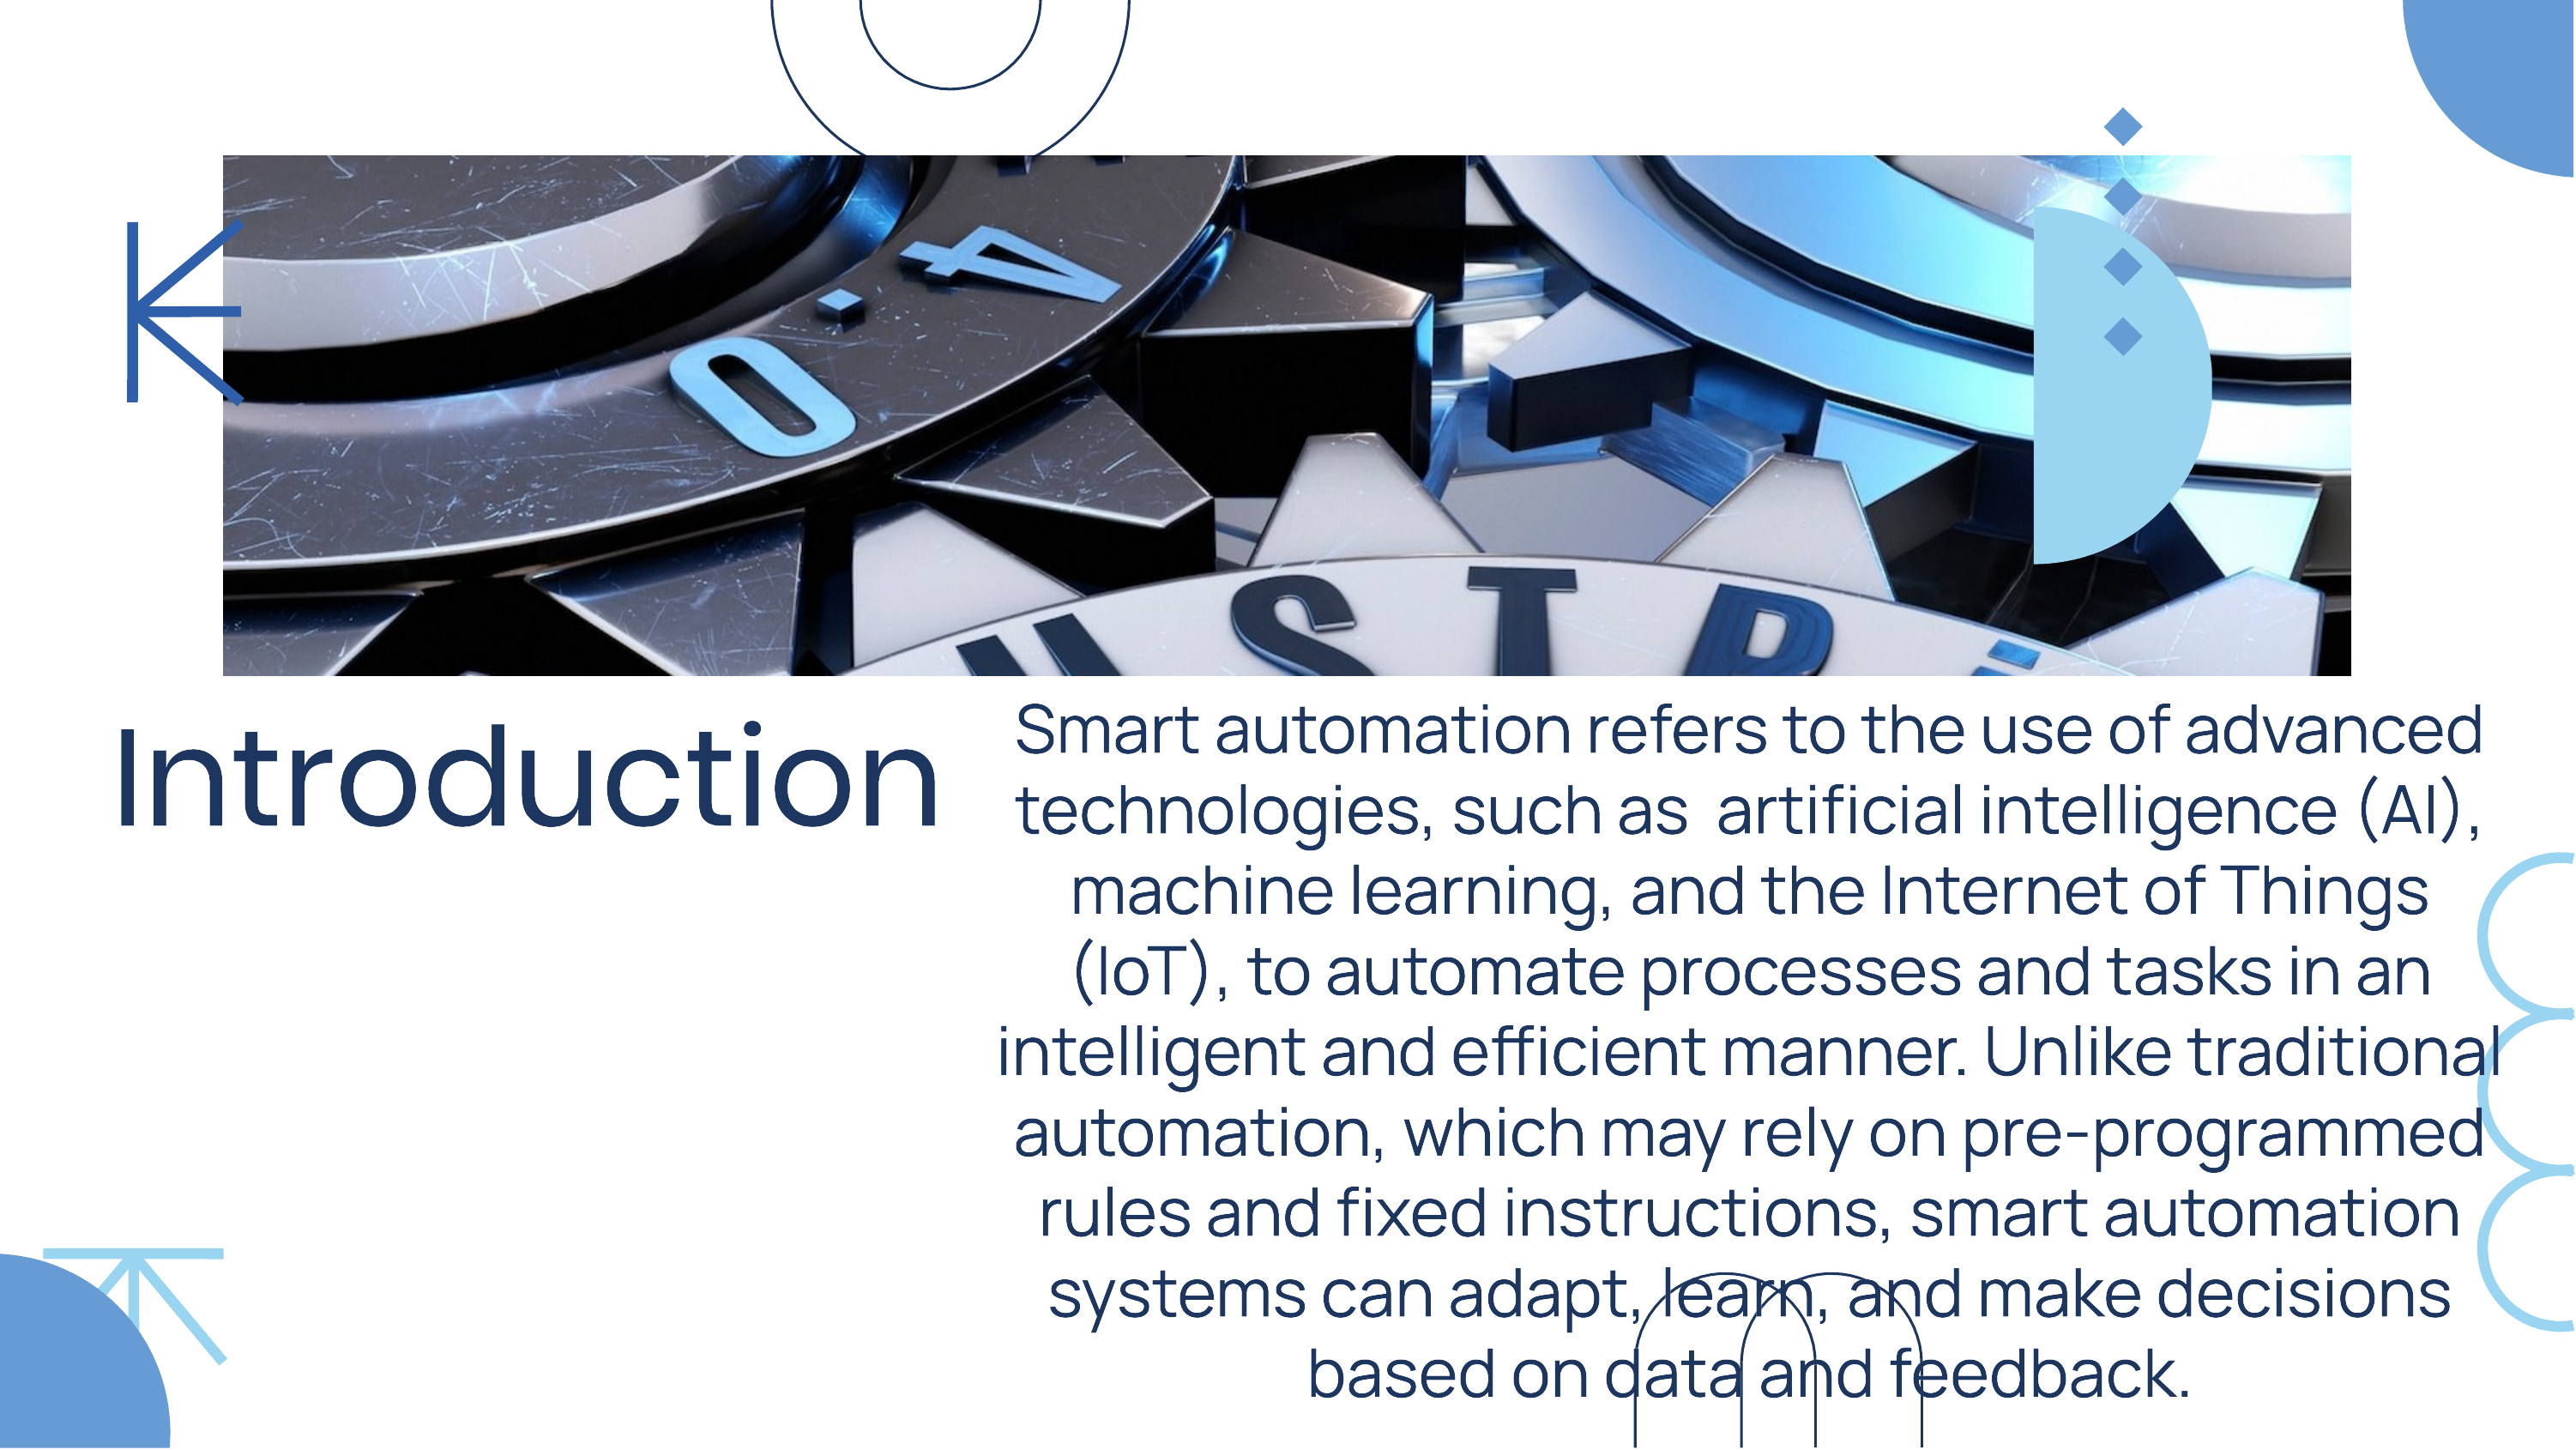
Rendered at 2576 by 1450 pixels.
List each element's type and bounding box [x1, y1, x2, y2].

text_box [1633, 1427, 1923, 1450]
text_box [771, 0, 1130, 152]
text_box [2403, 0, 2573, 178]
text_box [2511, 857, 2573, 1327]
text_box [0, 1254, 171, 1448]
picture [994, 681, 2505, 1418]
text_box [2103, 107, 2143, 147]
text_box [223, 154, 2351, 676]
picture [111, 681, 944, 875]
